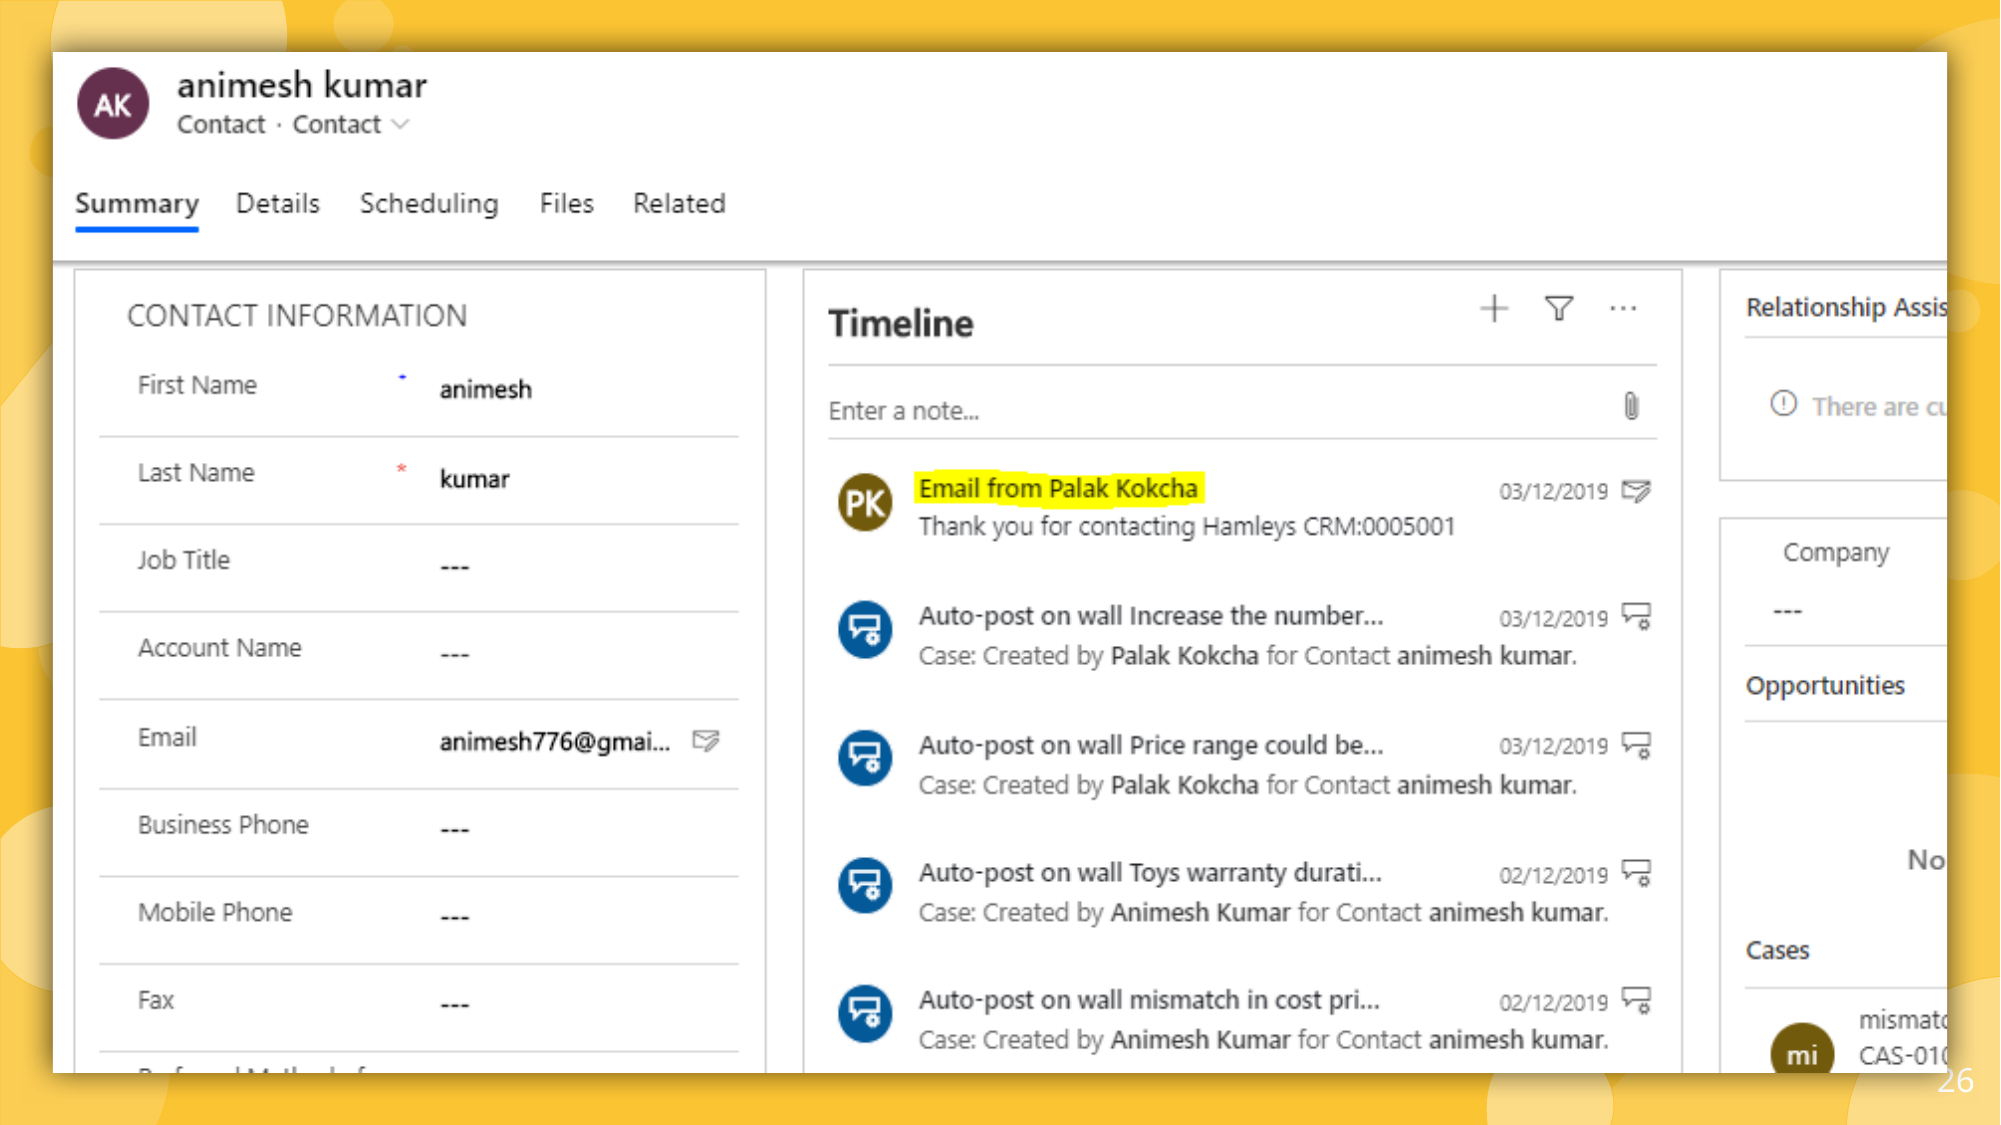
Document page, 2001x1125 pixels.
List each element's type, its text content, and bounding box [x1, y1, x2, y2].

picture [52, 52, 1948, 1073]
slide_number 26 [1854, 1038, 1975, 1125]
